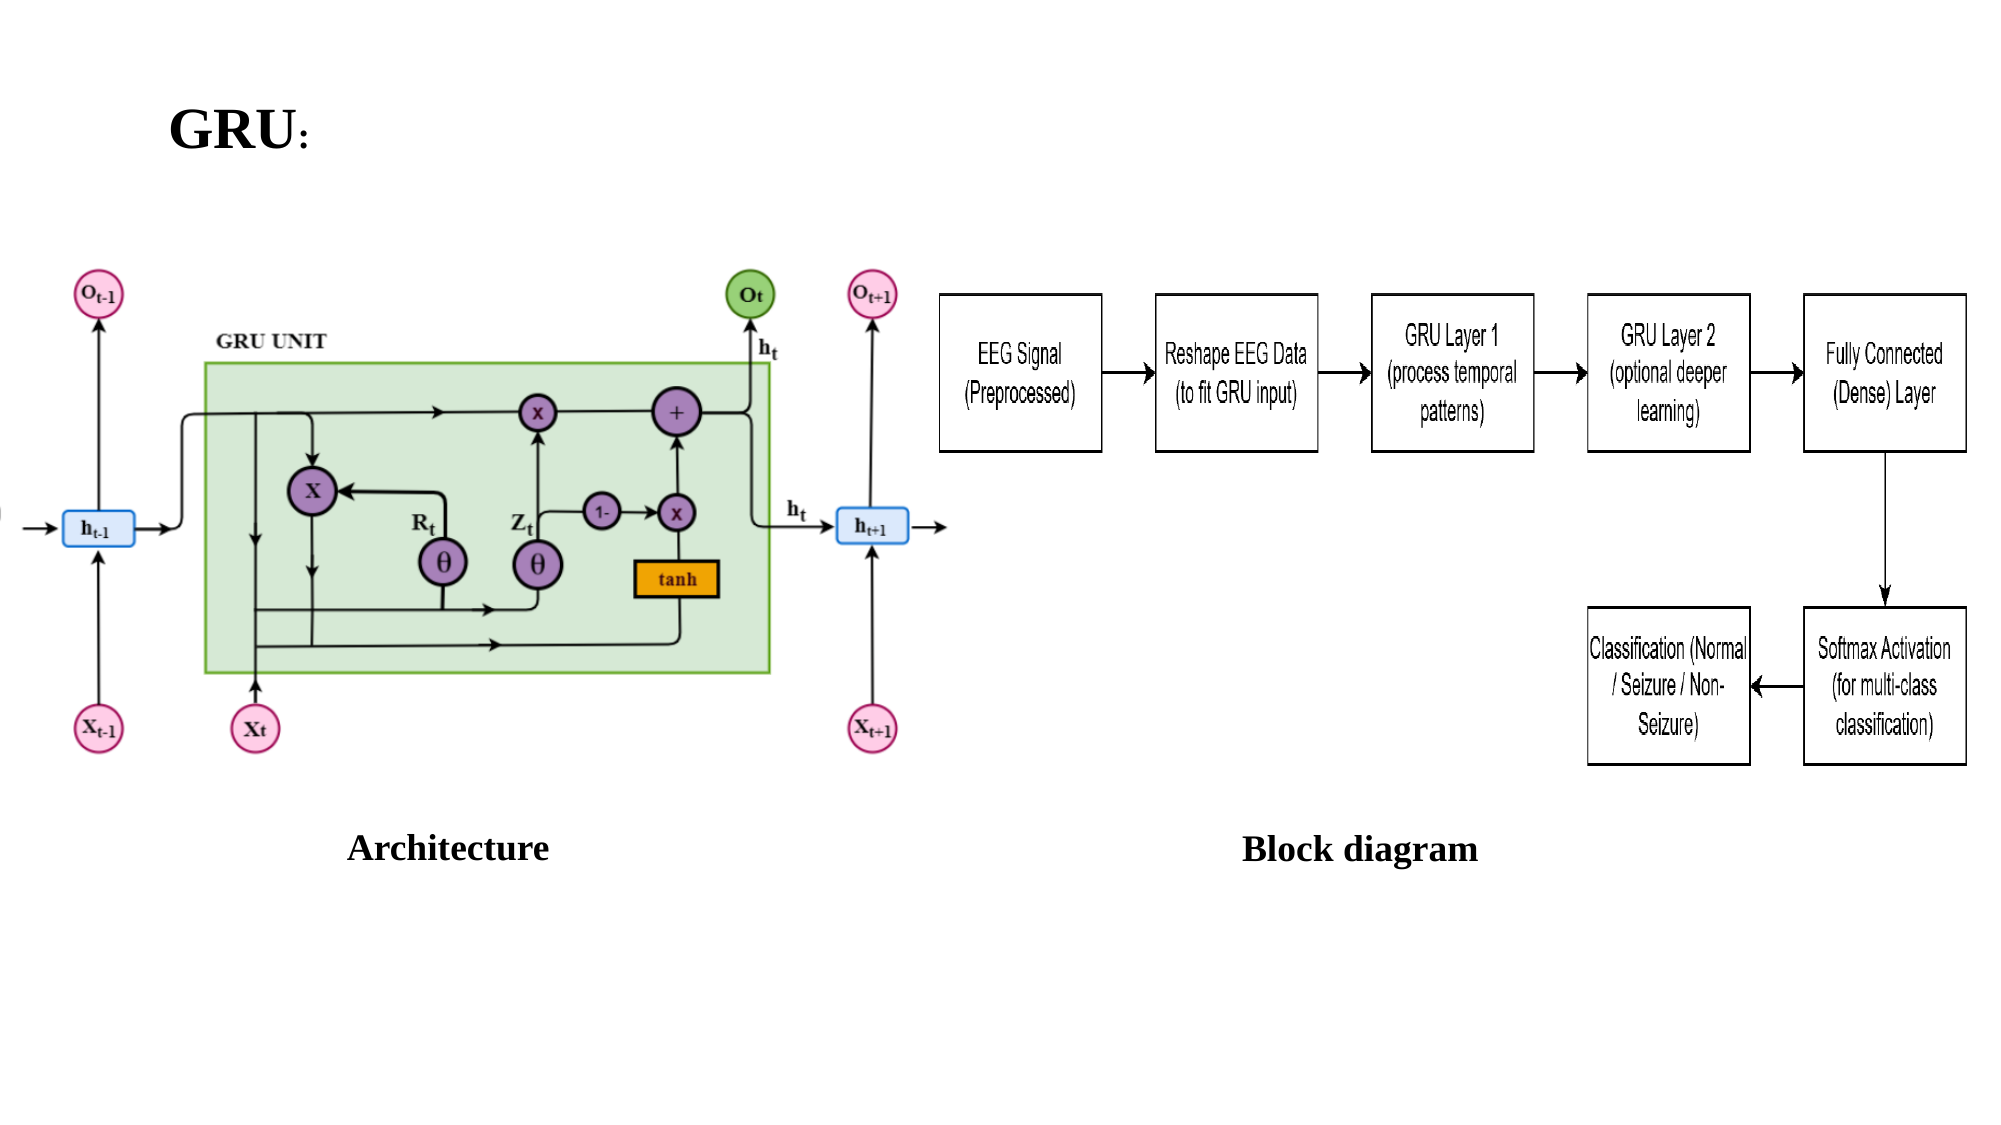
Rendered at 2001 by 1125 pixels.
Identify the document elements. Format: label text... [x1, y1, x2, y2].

text_box GRU: [153, 82, 385, 168]
text_box Block diagram [571, 816, 1717, 877]
text_box Architecture [332, 815, 593, 875]
picture [0, 246, 1980, 795]
